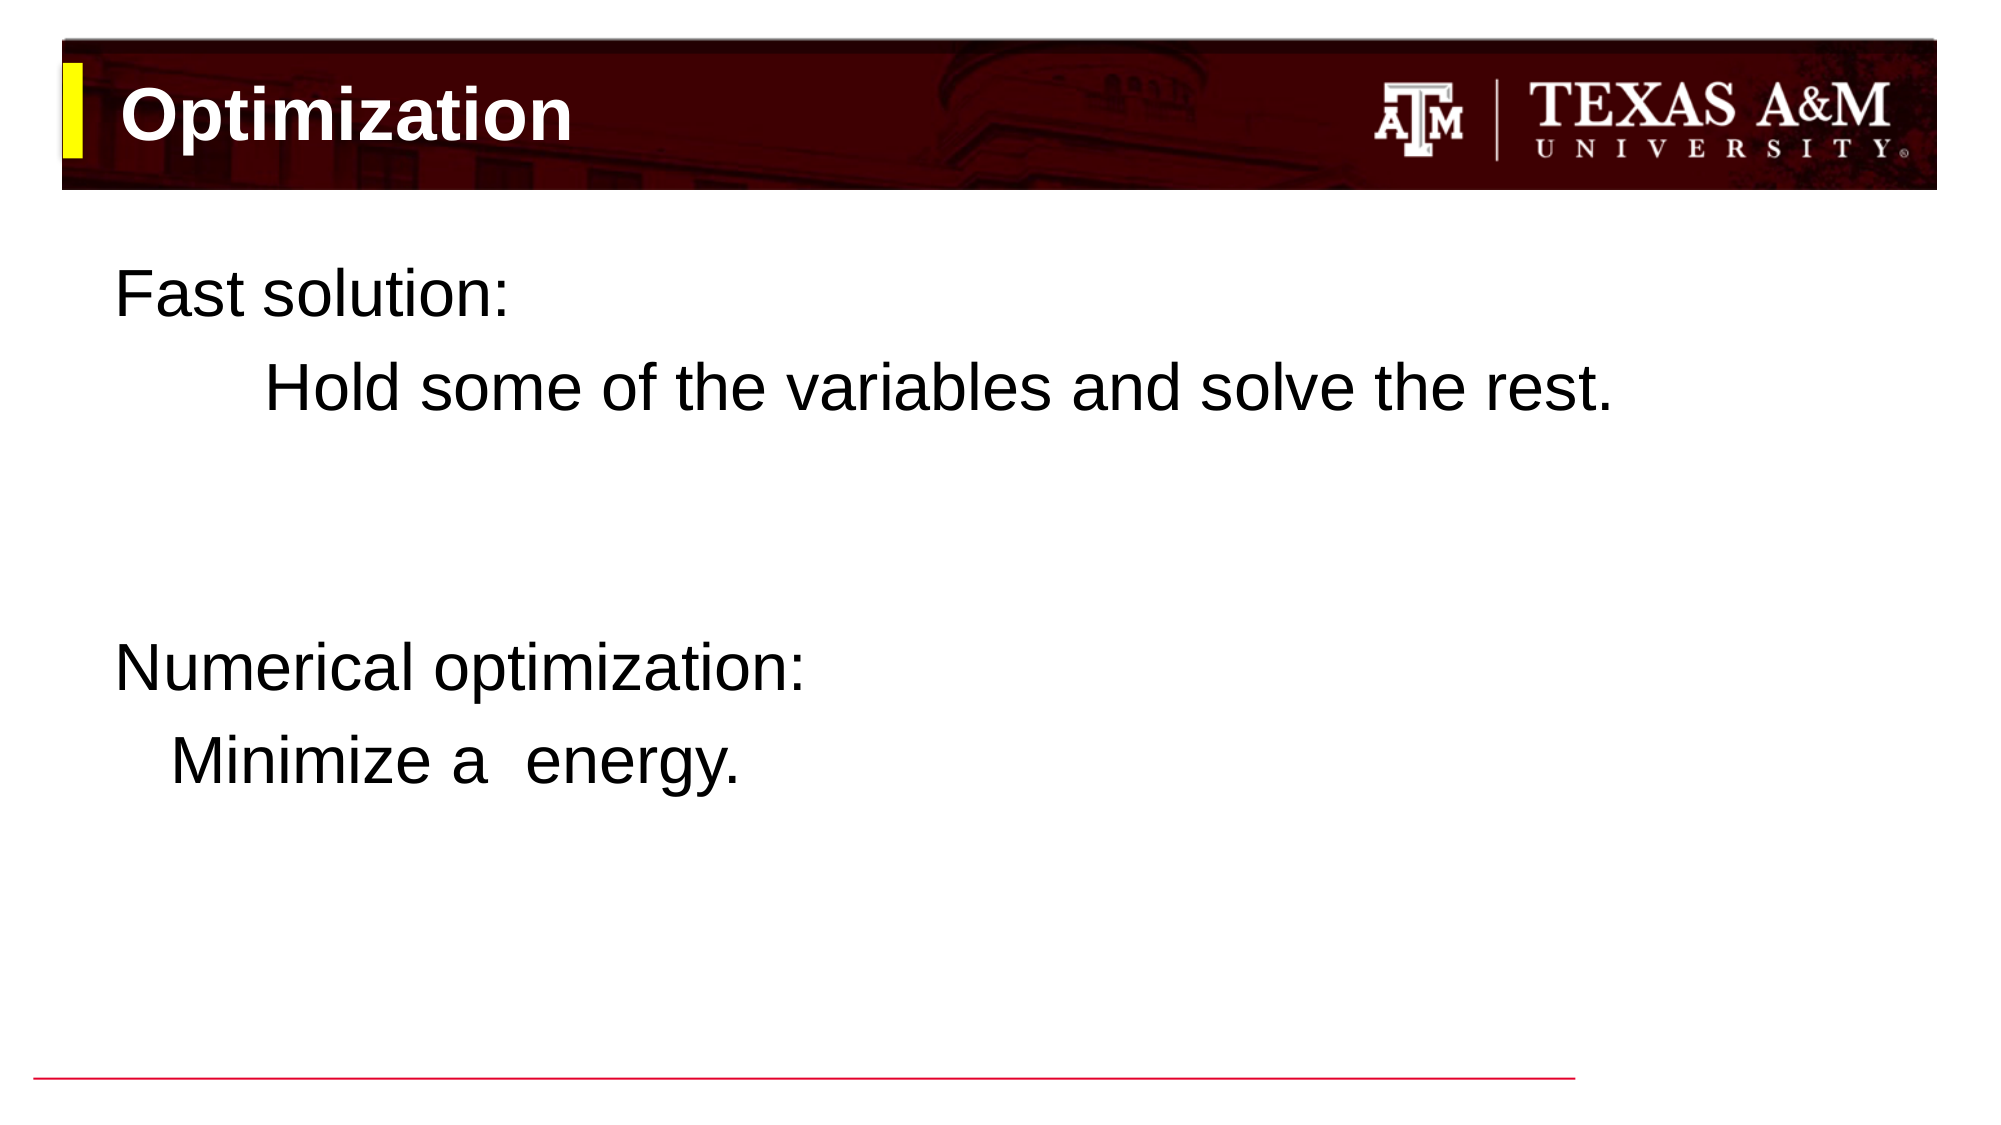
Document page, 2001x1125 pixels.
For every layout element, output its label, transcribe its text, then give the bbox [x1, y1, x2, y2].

title Optimization [105, 16, 1367, 205]
picture [1367, 37, 1937, 190]
picture [62, 37, 105, 190]
